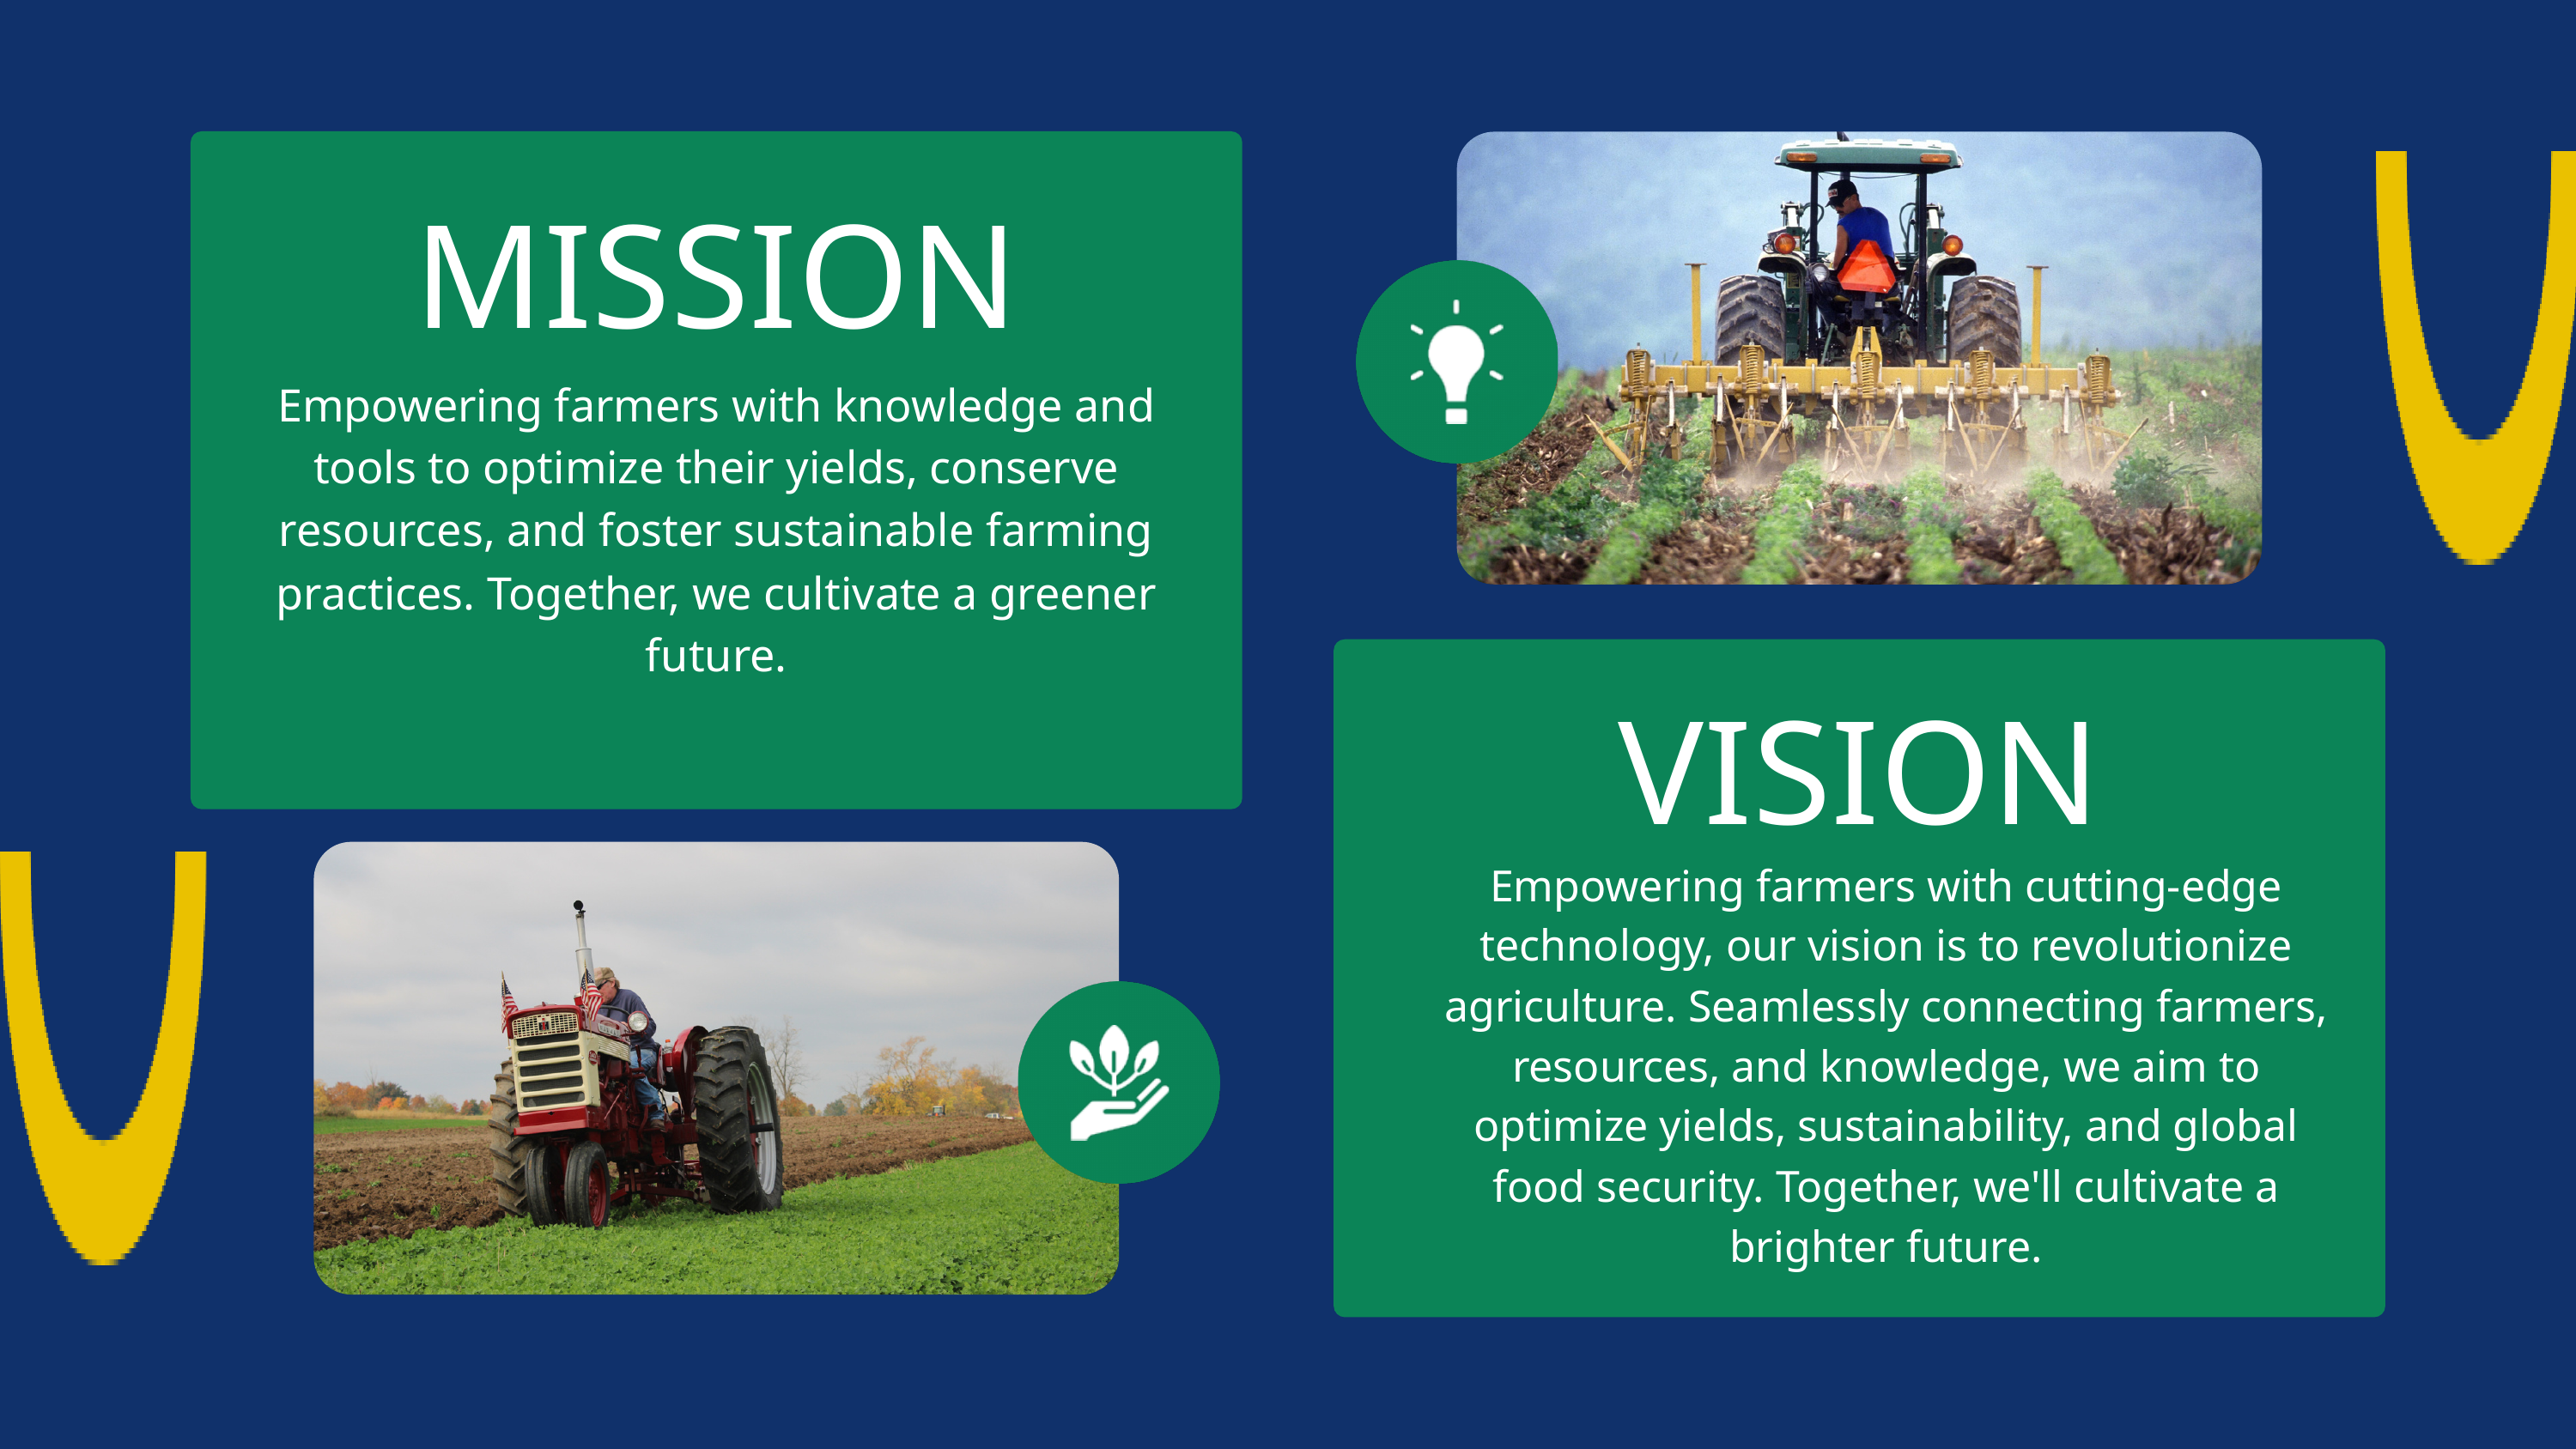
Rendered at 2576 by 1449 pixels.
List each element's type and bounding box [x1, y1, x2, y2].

text_box [190, 130, 1242, 809]
text_box [1122, 1025, 1170, 1141]
text_box [313, 841, 1120, 1295]
text_box [1122, 981, 1220, 1184]
text_box [1456, 131, 2263, 585]
text_box [1333, 639, 2386, 1318]
text_box [2376, 151, 2576, 565]
text_box [0, 852, 207, 1265]
text_box [1410, 300, 1452, 424]
text_box [1356, 260, 1452, 464]
